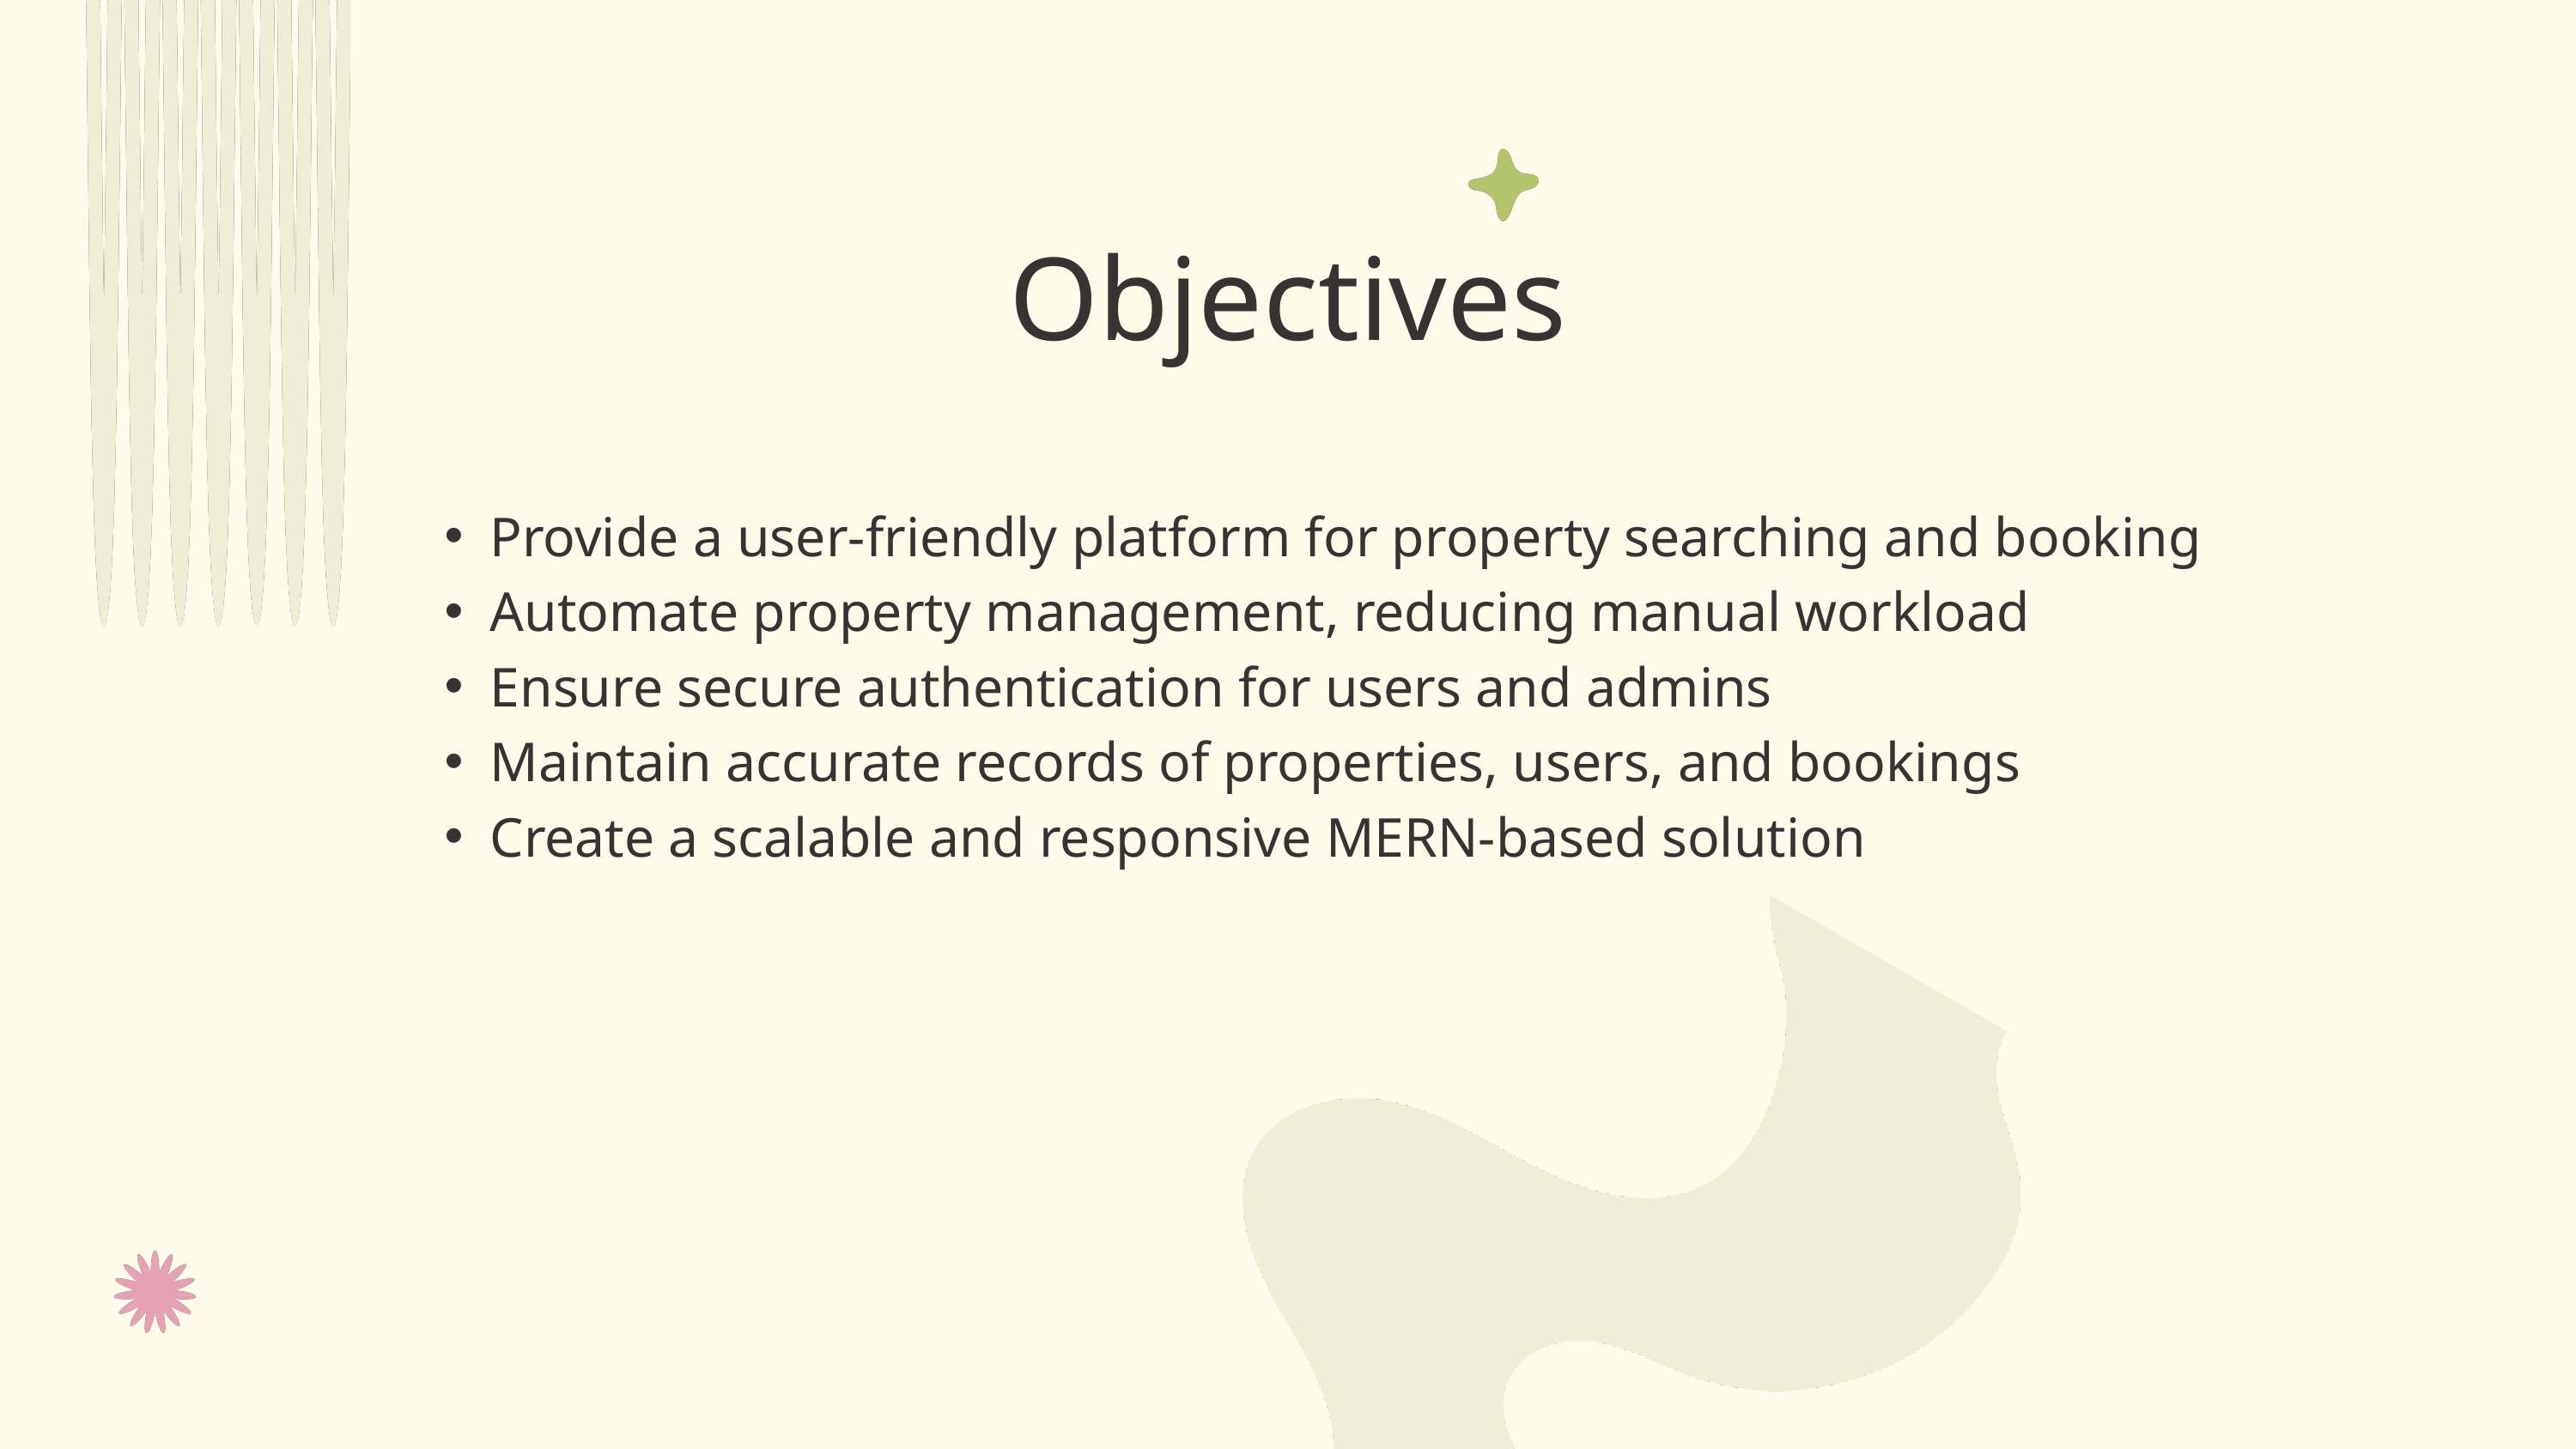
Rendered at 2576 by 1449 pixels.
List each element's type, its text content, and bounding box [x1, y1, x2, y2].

text_box Provide a user-friendly platform for property searching and booking Automate property management, reducing manual workload Ensure secure authentication for users and admins Maintain accurate records of properties, users, and bookings Create a scalable and responsive MERN-based solution [398, 492, 2243, 953]
text_box [951, 953, 2263, 1449]
text_box [85, 0, 351, 627]
text_box [1467, 144, 1540, 231]
text_box Objectives [723, 238, 1853, 363]
text_box [113, 1251, 197, 1334]
